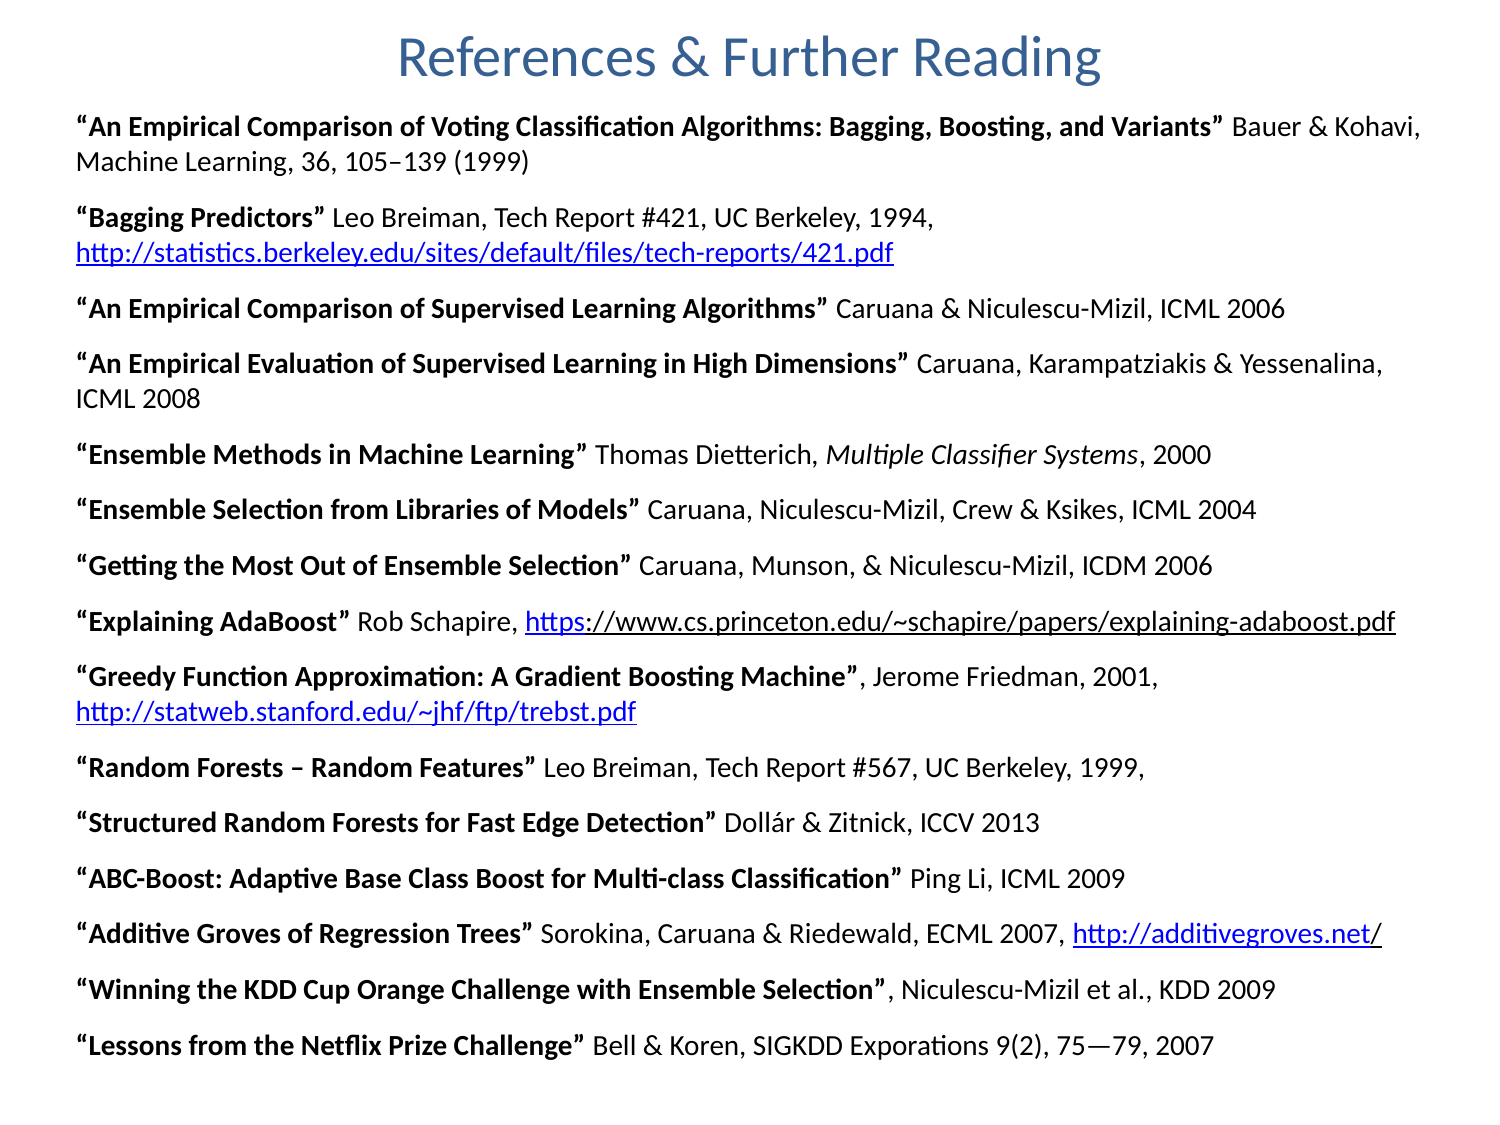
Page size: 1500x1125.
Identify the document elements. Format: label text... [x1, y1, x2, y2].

list “An Empirical Comparison of Voting Classification Algorithms: Bagging, Boosting, and Variants” Bauer & Kohavi, Machine Learning, 36, 105–139 (1999) “Bagging Predictors” Leo Breiman, Tech Report #421, UC Berkeley, 1994, http://statistics.berkeley.edu/sites/default/files/tech-reports/421.pdf “An Empirical Comparison of Supervised Learning Algorithms” Caruana & Niculescu-Mizil, ICML 2006 “An Empirical Evaluation of Supervised Learning in High Dimensions” Caruana, Karampatziakis & Yessenalina, ICML 2008 “Ensemble Methods in Machine Learning” Thomas Dietterich, Multiple Classifier Systems, 2000 “Ensemble Selection from Libraries of Models” Caruana, Niculescu-Mizil, Crew & Ksikes, ICML 2004 “Getting the Most Out of Ensemble Selection” Caruana, Munson, & Niculescu-Mizil, ICDM 2006 “Explaining AdaBoost” Rob Schapire, https://www.cs.princeton.edu/~schapire/papers/explaining-adaboost.pdf “Greedy Function Approximation: A Gradient Boosting Machine”, Jerome Friedman, 2001, http://statweb.stanford.edu/~jhf/ftp/trebst.pdf “Random Forests – Random Features” Leo Breiman, Tech Report #567, UC Berkeley, 1999, “Structured Random Forests for Fast Edge Detection” Dollár & Zitnick, ICCV 2013 “ABC-Boost: Adaptive Base Class Boost for Multi-class Classification” Ping Li, ICML 2009 “Additive Groves of Regression Trees” Sorokina, Caruana & Riedewald, ECML 2007, http://additivegroves.net/ “Winning the KDD Cup Orange Challenge with Ensemble Selection”, Niculescu-Mizil et al., KDD 2009 “Lessons from the Netﬂix Prize Challenge” Bell & Koren, SIGKDD Exporations 9(2), 75—79, 2007 [60, 100, 1438, 1114]
title References & Further Reading [75, 8, 1425, 98]
